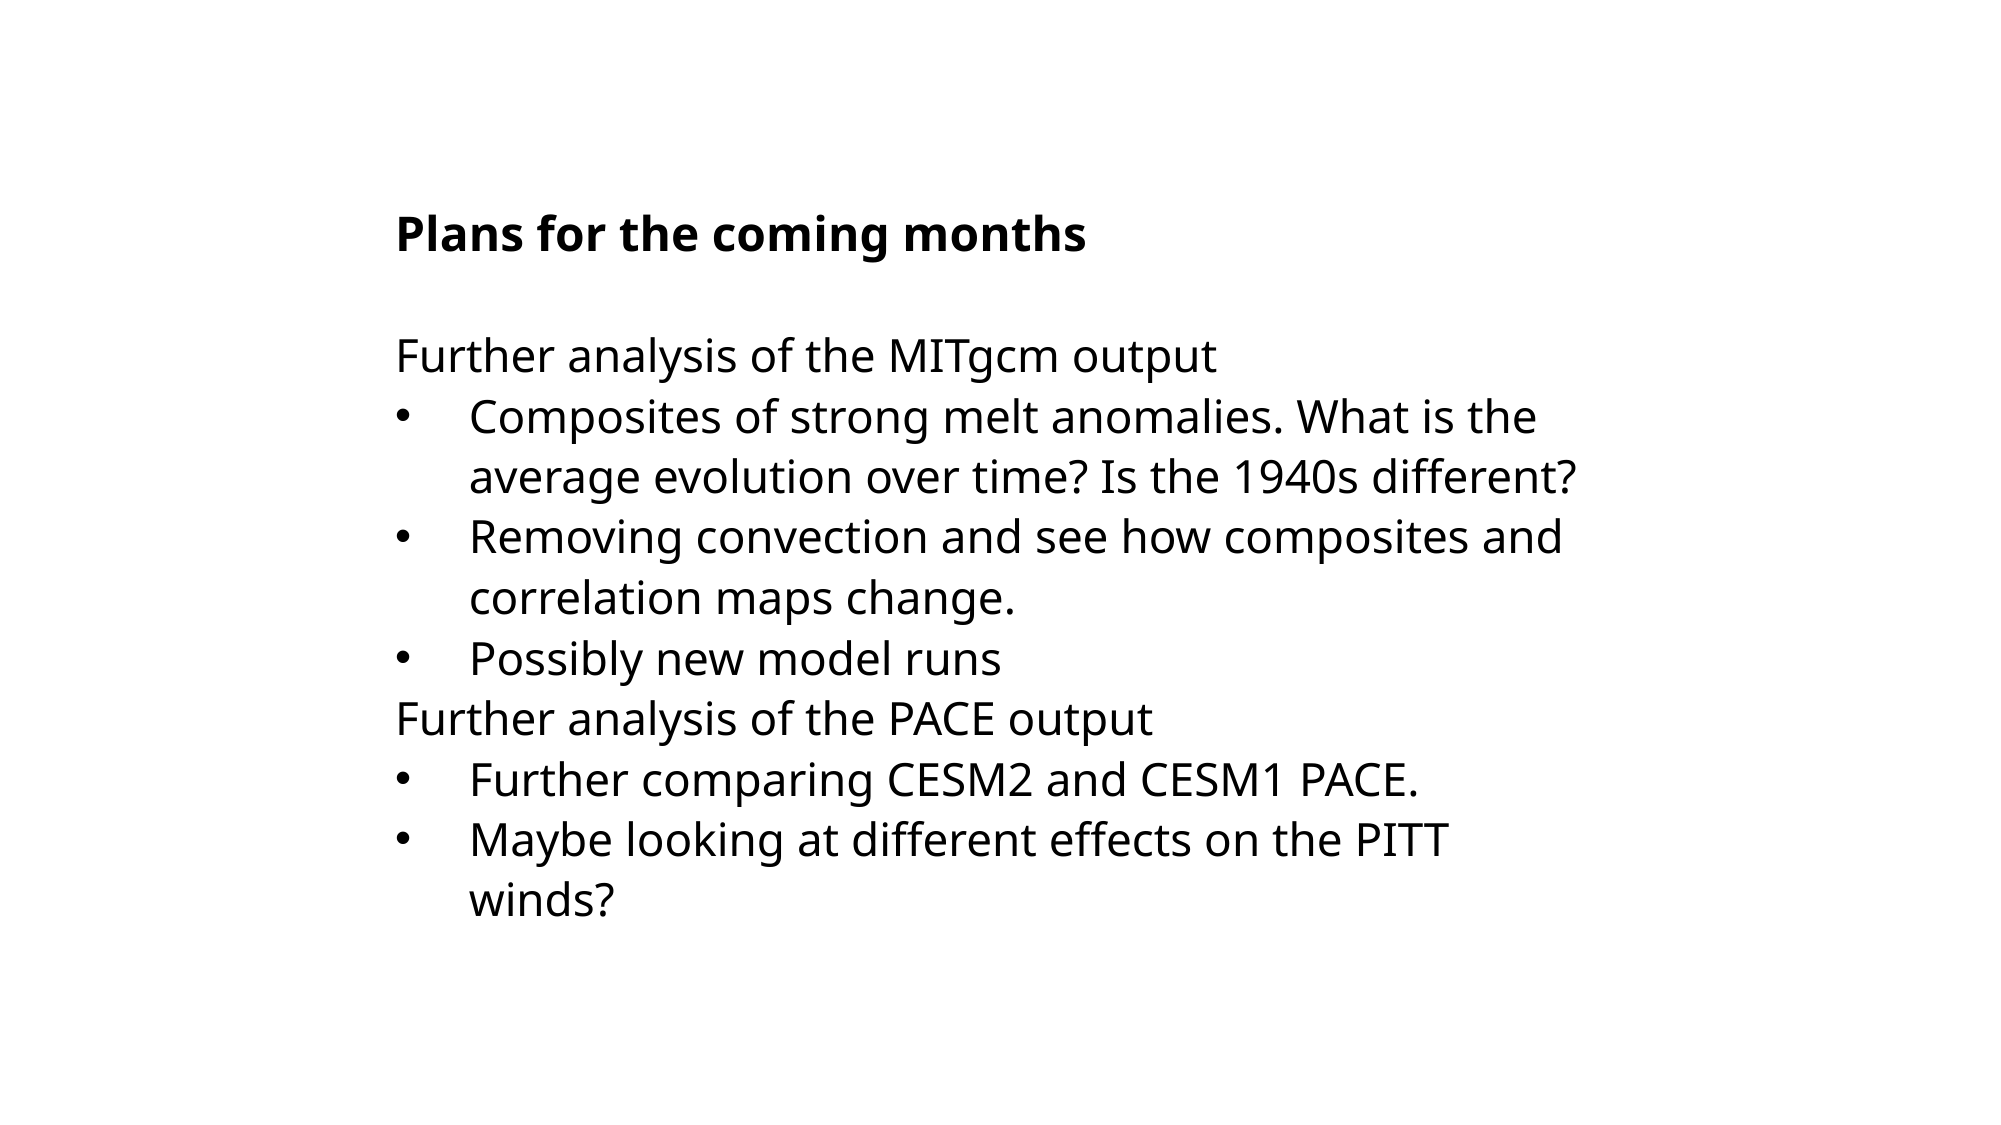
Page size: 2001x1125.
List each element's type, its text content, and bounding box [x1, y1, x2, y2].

title Plans for the coming months [380, 196, 1620, 313]
list Further analysis of the MITgcm output Composites of strong melt anomalies. What is the average evolution over time? Is the 1940s different? Removing convection and see how composites and correlation maps change. Possibly new model runs Further analysis of the PACE output Further comparing CESM2 and CESM1 PACE. Maybe looking at different effects on the PITT winds? [380, 313, 1620, 879]
